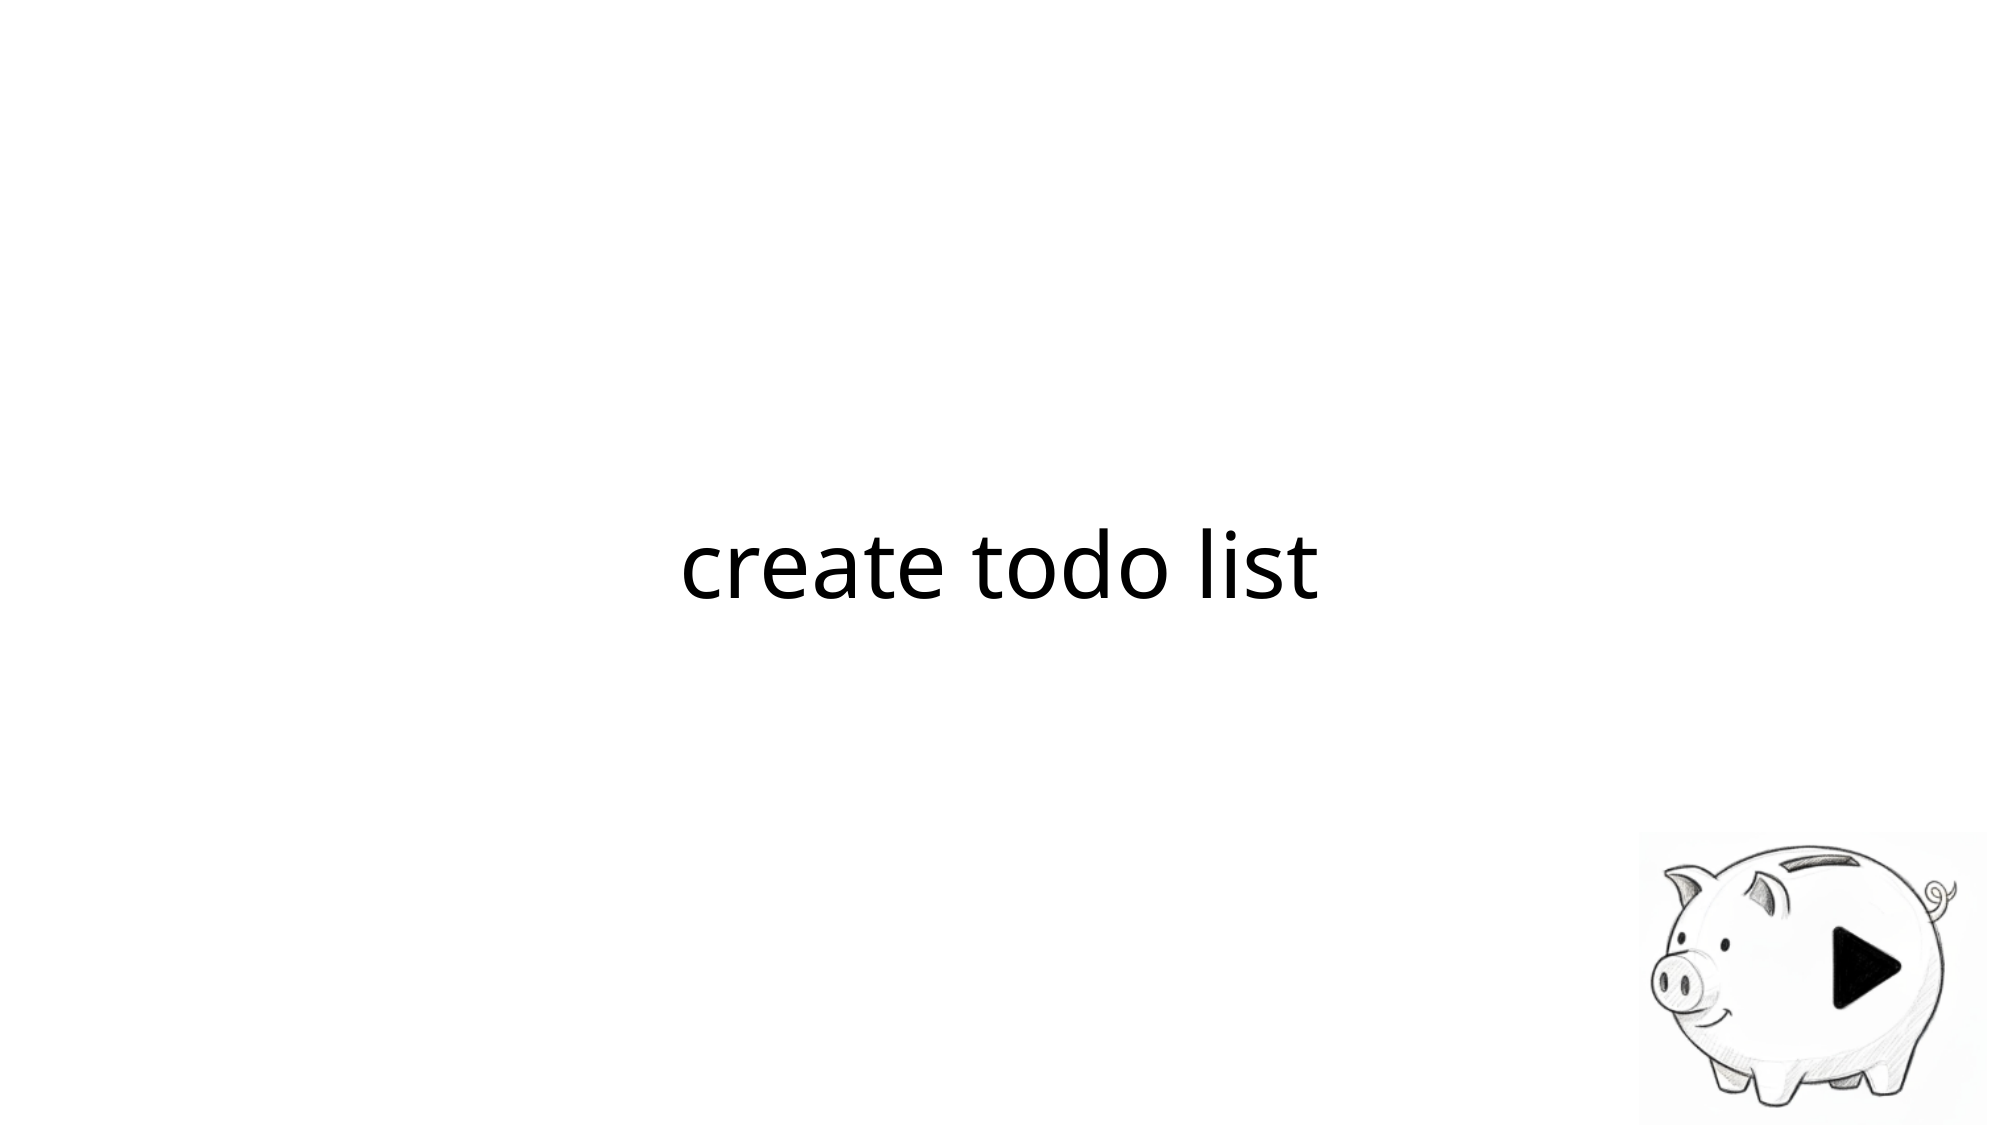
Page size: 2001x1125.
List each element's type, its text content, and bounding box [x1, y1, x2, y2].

picture [1638, 832, 1987, 1125]
text_box create todo list [664, 499, 1335, 624]
